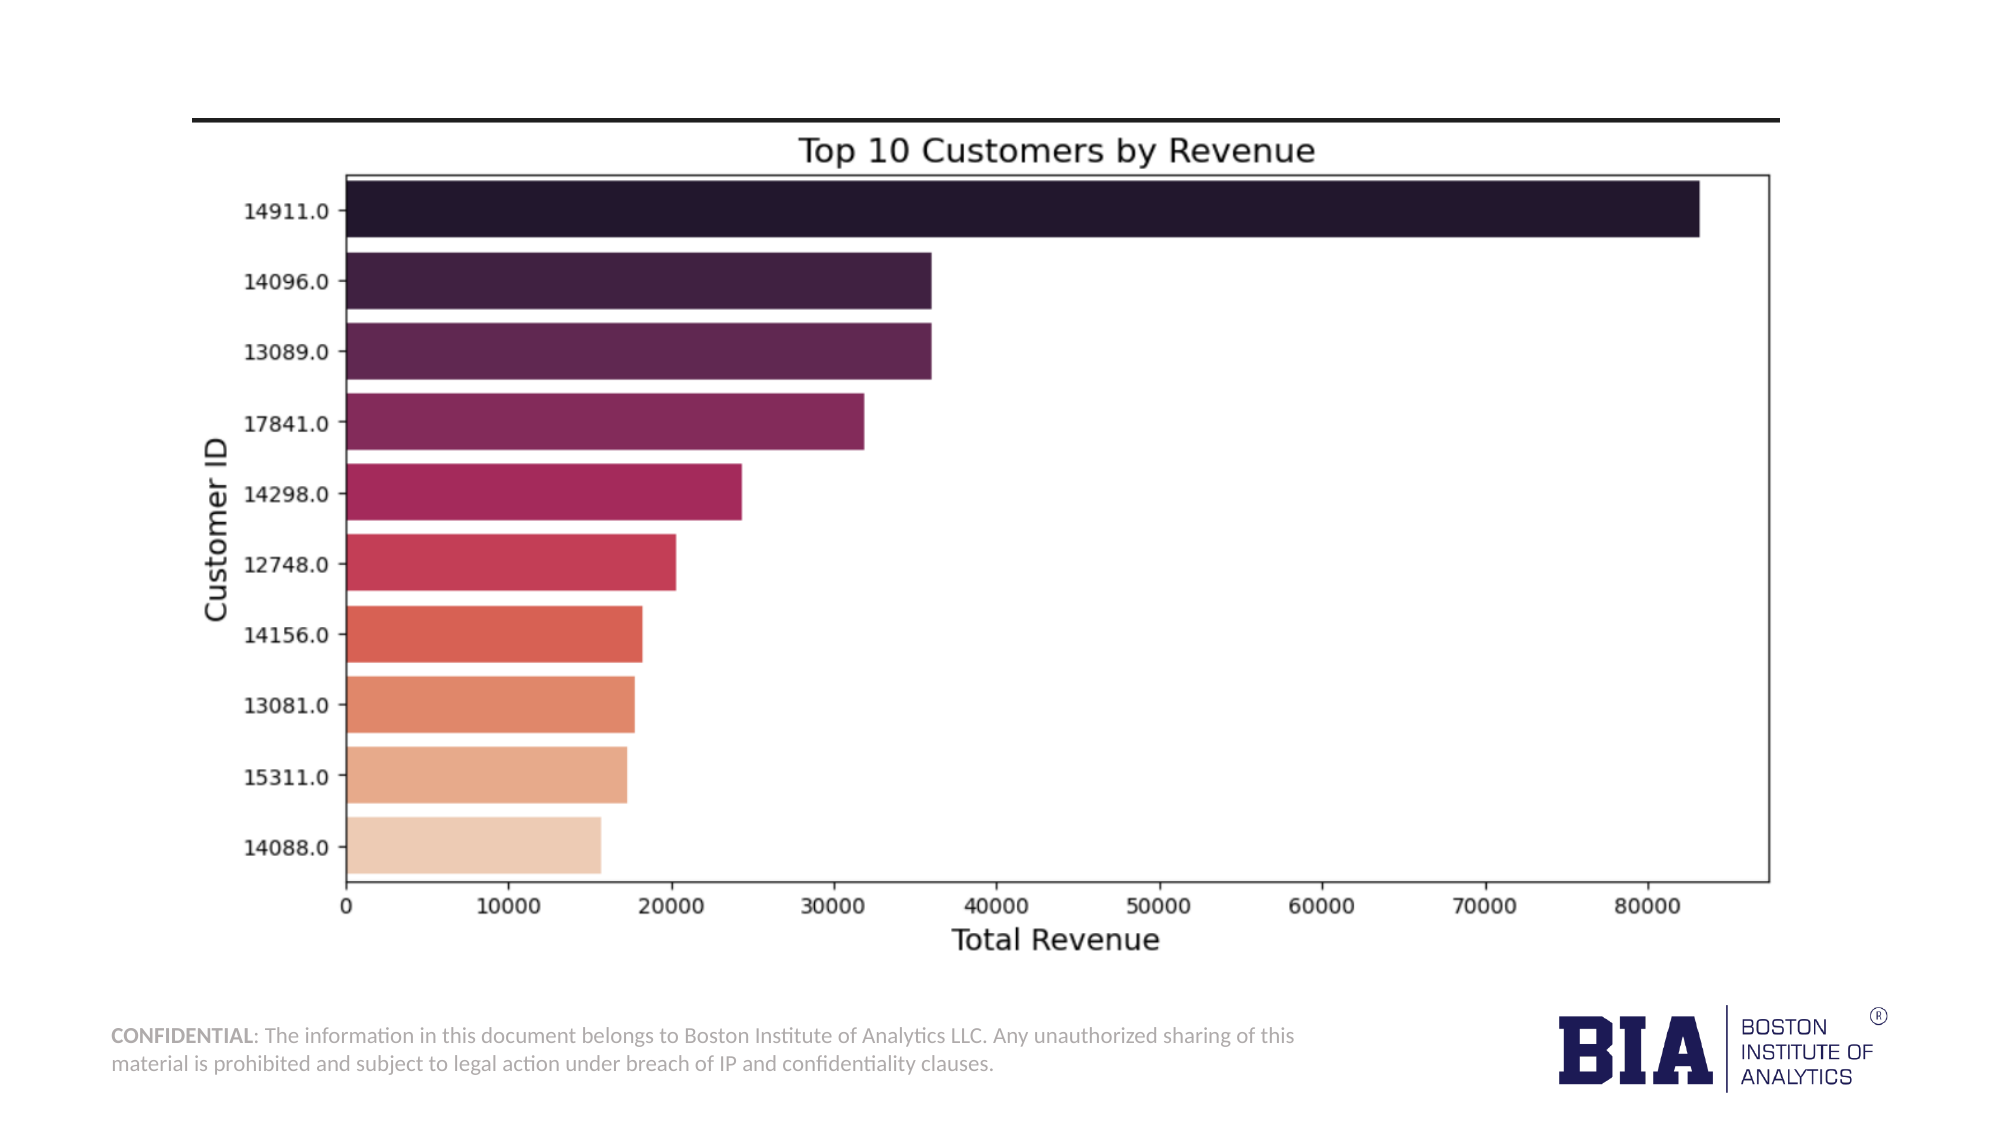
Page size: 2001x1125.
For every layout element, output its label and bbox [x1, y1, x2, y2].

picture [1557, 1003, 1889, 1094]
picture [192, 118, 1780, 969]
